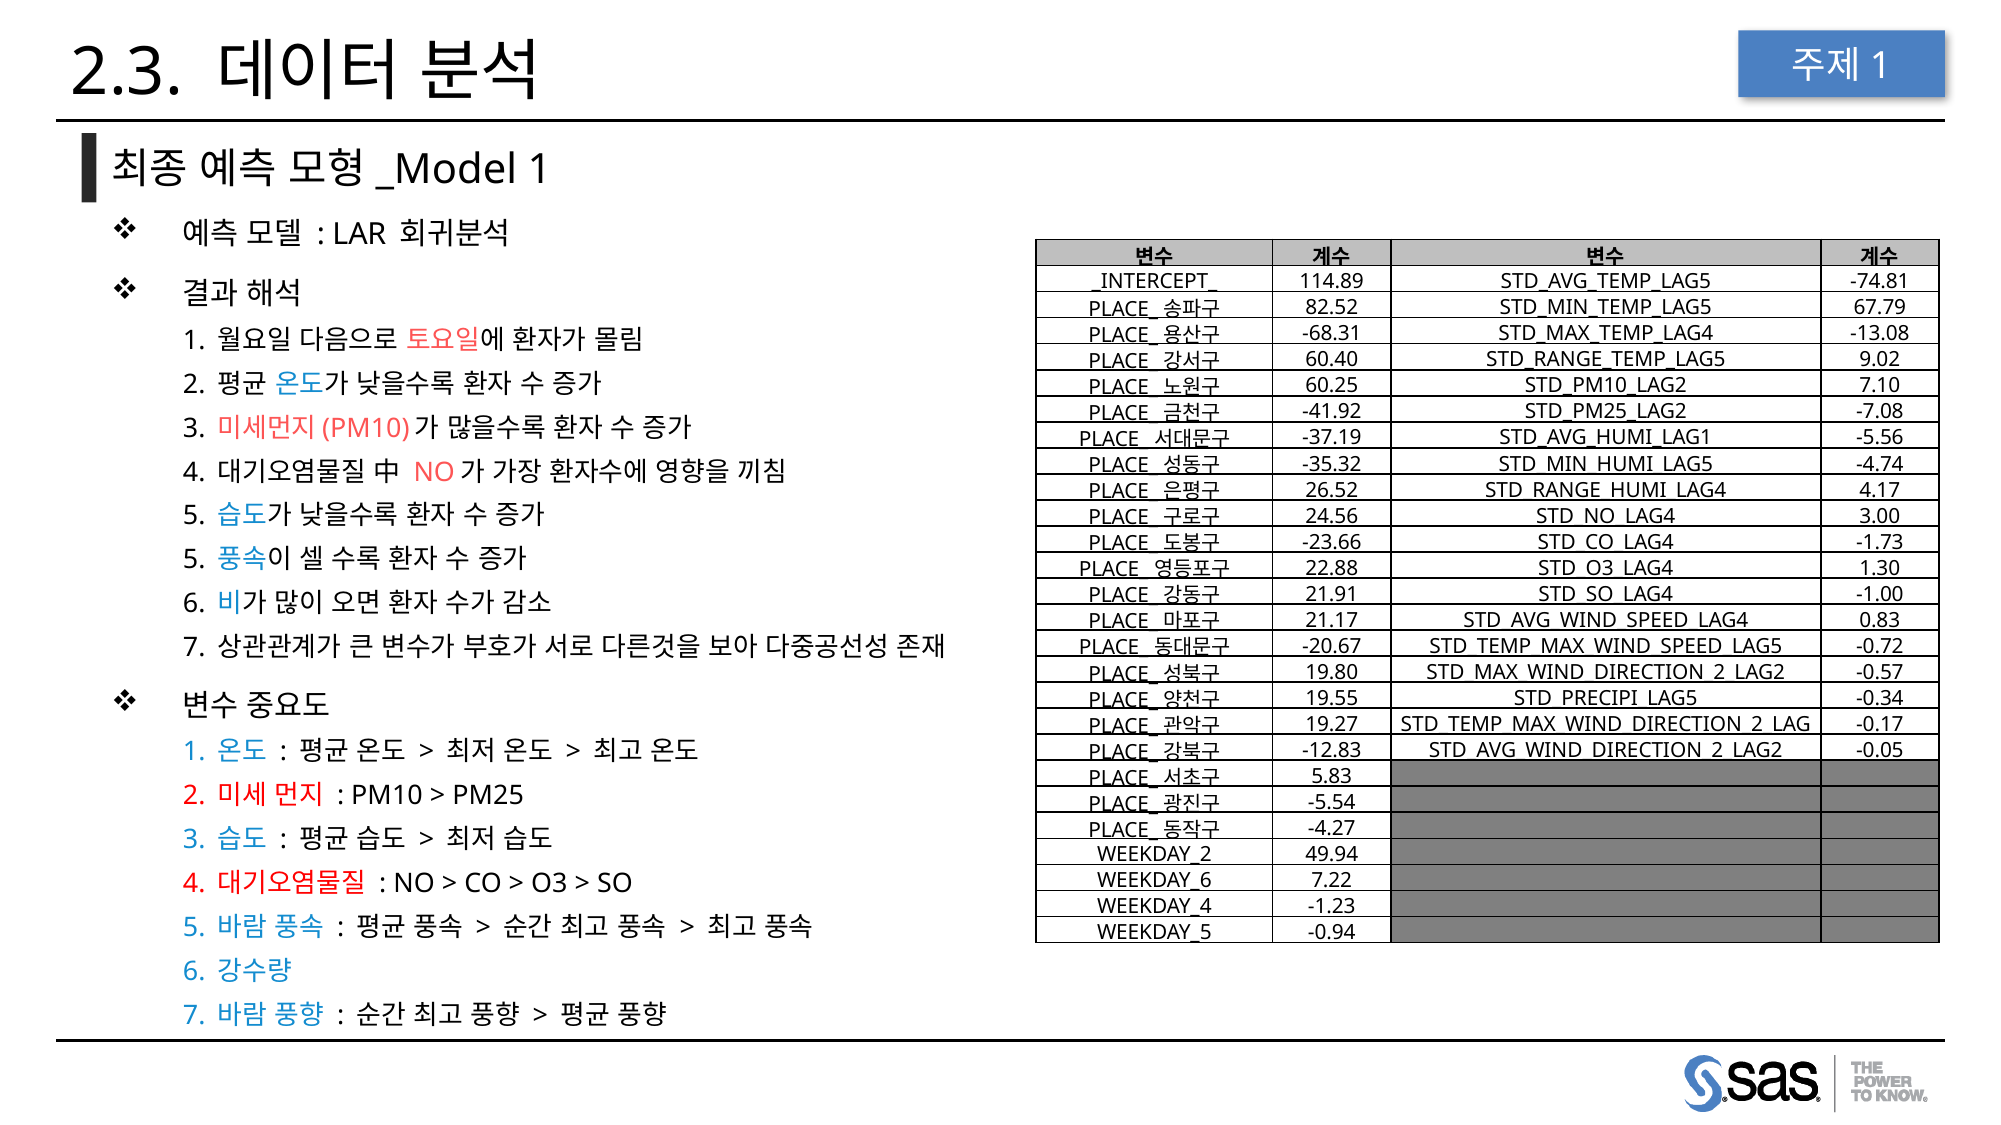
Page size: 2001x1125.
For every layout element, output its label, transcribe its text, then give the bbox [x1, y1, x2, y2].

table_cell STD_AVG_TEMP_LAG5 [1392, 266, 1820, 291]
text_box 주제1 [1737, 29, 1946, 98]
table_cell -0.72 [1822, 631, 1938, 655]
table_header 변수 [1037, 240, 1272, 265]
table_cell -74.81 [1822, 266, 1938, 291]
picture [1642, 1024, 1975, 1125]
table_cell 60.25 [1273, 371, 1390, 395]
table_cell 9.02 [1822, 344, 1938, 369]
table_cell -5.54 [1273, 787, 1390, 811]
table_cell PLACE_은평구 [1037, 475, 1272, 499]
table_cell 3.00 [1822, 501, 1938, 525]
table_cell [1392, 761, 1820, 785]
table_cell PLACE_강북구 [1037, 735, 1272, 759]
table_cell WEEKDAY_2 [1037, 839, 1272, 864]
table_cell PLACE_성동구 [1037, 449, 1272, 473]
table_cell 7.22 [1273, 865, 1390, 890]
table_cell STD_RANGE_TEMP_LAG5 [1392, 344, 1820, 369]
table_cell PLACE_관악구 [1037, 709, 1272, 733]
table_cell WEEKDAY_4 [1037, 891, 1272, 916]
table_cell -1.73 [1822, 527, 1938, 551]
table_header 계수 [1822, 240, 1938, 265]
table_cell 114.89 [1273, 266, 1390, 291]
table_cell -12.83 [1273, 735, 1390, 759]
table_cell [1822, 839, 1938, 864]
table_cell STD_TEMP_MAX_WIND_SPEED_LAG5 [1392, 631, 1820, 655]
table_cell STD_SO_LAG4 [1392, 579, 1820, 603]
table_cell PLACE_영등포구 [1037, 553, 1272, 577]
table_cell 82.52 [1273, 292, 1390, 317]
table_cell 24.56 [1273, 501, 1390, 525]
table_cell PLACE_강서구 [1037, 344, 1272, 369]
table_cell -0.34 [1822, 683, 1938, 707]
table_cell [1392, 917, 1820, 942]
table_cell STD_O3_LAG4 [1392, 553, 1820, 577]
table_cell -1.00 [1822, 579, 1938, 603]
table_cell PLACE_서대문구 [1037, 423, 1272, 447]
table_cell STD_NO_LAG4 [1392, 501, 1820, 525]
table_cell -37.19 [1273, 423, 1390, 447]
table_cell 4.17 [1822, 475, 1938, 499]
table_cell [1822, 865, 1938, 890]
table_cell 21.17 [1273, 605, 1390, 629]
table_cell STD_TEMP_MAX_WIND_DIRECTION_2_LAG [1392, 709, 1820, 733]
table_cell -4.27 [1273, 813, 1390, 838]
table_cell [1392, 787, 1820, 811]
table_cell [1392, 813, 1820, 838]
table_cell 19.80 [1273, 657, 1390, 681]
table_cell -7.08 [1822, 397, 1938, 421]
table_cell -1.23 [1273, 891, 1390, 916]
table_cell PLACE_성북구 [1037, 657, 1272, 681]
table_cell PLACE_양천구 [1037, 683, 1272, 707]
table_cell STD_AVG_HUMI_LAG1 [1392, 423, 1820, 447]
table_cell 21.91 [1273, 579, 1390, 603]
table_cell PLACE_노원구 [1037, 371, 1272, 395]
table_cell [1822, 917, 1938, 942]
table_cell PLACE_서초구 [1037, 761, 1272, 785]
table_cell -20.67 [1273, 631, 1390, 655]
table_cell PLACE_동작구 [1037, 813, 1272, 838]
table_cell WEEKDAY_5 [1037, 917, 1272, 942]
table_cell PLACE_동대문구 [1037, 631, 1272, 655]
table_cell -68.31 [1273, 318, 1390, 343]
table_cell [1392, 839, 1820, 864]
table_cell -0.57 [1822, 657, 1938, 681]
table_cell 19.55 [1273, 683, 1390, 707]
table_cell PLACE_송파구 [1037, 292, 1272, 317]
table_cell -0.94 [1273, 917, 1390, 942]
table_cell PLACE_용산구 [1037, 318, 1272, 343]
table_cell [1392, 865, 1820, 890]
table_cell 26.52 [1273, 475, 1390, 499]
table_cell STD_CO_LAG4 [1392, 527, 1820, 551]
table_cell -0.05 [1822, 735, 1938, 759]
table_cell -0.17 [1822, 709, 1938, 733]
table_cell WEEKDAY_6 [1037, 865, 1272, 890]
table_cell STD_MIN_HUMI_LAG5 [1392, 449, 1820, 473]
table_cell [1822, 761, 1938, 785]
table_cell -4.74 [1822, 449, 1938, 473]
table_cell STD_MAX_TEMP_LAG4 [1392, 318, 1820, 343]
table_cell 0.83 [1822, 605, 1938, 629]
table_cell 1.30 [1822, 553, 1938, 577]
table_cell [1822, 891, 1938, 916]
table_cell PLACE_마포구 [1037, 605, 1272, 629]
table_cell -5.56 [1822, 423, 1938, 447]
table_cell 67.79 [1822, 292, 1938, 317]
table_cell STD_MIN_TEMP_LAG5 [1392, 292, 1820, 317]
table_cell STD_AVG_WIND_SPEED_LAG4 [1392, 605, 1820, 629]
table_cell _INTERCEPT_ [1037, 266, 1272, 291]
list 예측 모델 : LAR 회귀분석 결과 해석 1. 월요일 다음으로 토요일에 환자가 몰림 2. 평균 온도가 낮을수록 환자 수 증가 3. 미세먼지(PM10)가 많을수록 환자 수 증가 4. 대기오염물질 中 NO가 가장 환자수에 영향을 끼침 5. 습도가 낮을수록 환자 수 증가 5. 풍속이 셀 수록 환자 수 증가 6. 비가 많이 오면 환자 수가 감소 7. 상관관계가 큰 변수가 부호가 서로 다른것을 보아 다중공선성 존재 변수 중요도 1. 온도 : 평균 온도 > 최저 온도 > 최고 온도 2. 미세 먼지 : PM10 > PM25 3. 습도 : 평균 습도 > 최저 습도 4. 대기오염물질 : NO > CO > O3 > SO 5. 바람 풍속 : 평균 풍속 > 순간 최고 풍속 > 최고 풍속 6. 강수량 7. 바람 풍향 : 순간 최고 풍향 > 평균 풍향 [96, 199, 1000, 1039]
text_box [81, 133, 868, 203]
table_cell -13.08 [1822, 318, 1938, 343]
table_cell -23.66 [1273, 527, 1390, 551]
table_cell PLACE_도봉구 [1037, 527, 1272, 551]
table_cell [1822, 787, 1938, 811]
table_cell 5.83 [1273, 761, 1390, 785]
table_cell STD_AVG_WIND_DIRECTION_2_LAG2 [1392, 735, 1820, 759]
table_cell 49.94 [1273, 839, 1390, 864]
table_cell 7.10 [1822, 371, 1938, 395]
table_cell PLACE_강동구 [1037, 579, 1272, 603]
table_cell STD_MAX_WIND_DIRECTION_2_LAG2 [1392, 657, 1820, 681]
table_cell [1822, 813, 1938, 838]
table_cell STD_PM10_LAG2 [1392, 371, 1820, 395]
table_cell -35.32 [1273, 449, 1390, 473]
table_cell PLACE_구로구 [1037, 501, 1272, 525]
table_cell STD_PRECIPI_LAG5 [1392, 683, 1820, 707]
table_cell [1392, 891, 1820, 916]
table_cell 19.27 [1273, 709, 1390, 733]
table_cell STD_RANGE_HUMI_LAG4 [1392, 475, 1820, 499]
table_header 변수 [1392, 240, 1820, 265]
table_cell PLACE_광진구 [1037, 787, 1272, 811]
table_cell 60.40 [1273, 344, 1390, 369]
table_cell STD_PM25_LAG2 [1392, 397, 1820, 421]
table_header 계수 [1273, 240, 1390, 265]
table_cell PLACE_금천구 [1037, 397, 1272, 421]
title 2.3. 데이터 분석 [55, 29, 1945, 116]
table_cell 22.88 [1273, 553, 1390, 577]
table_cell -41.92 [1273, 397, 1390, 421]
